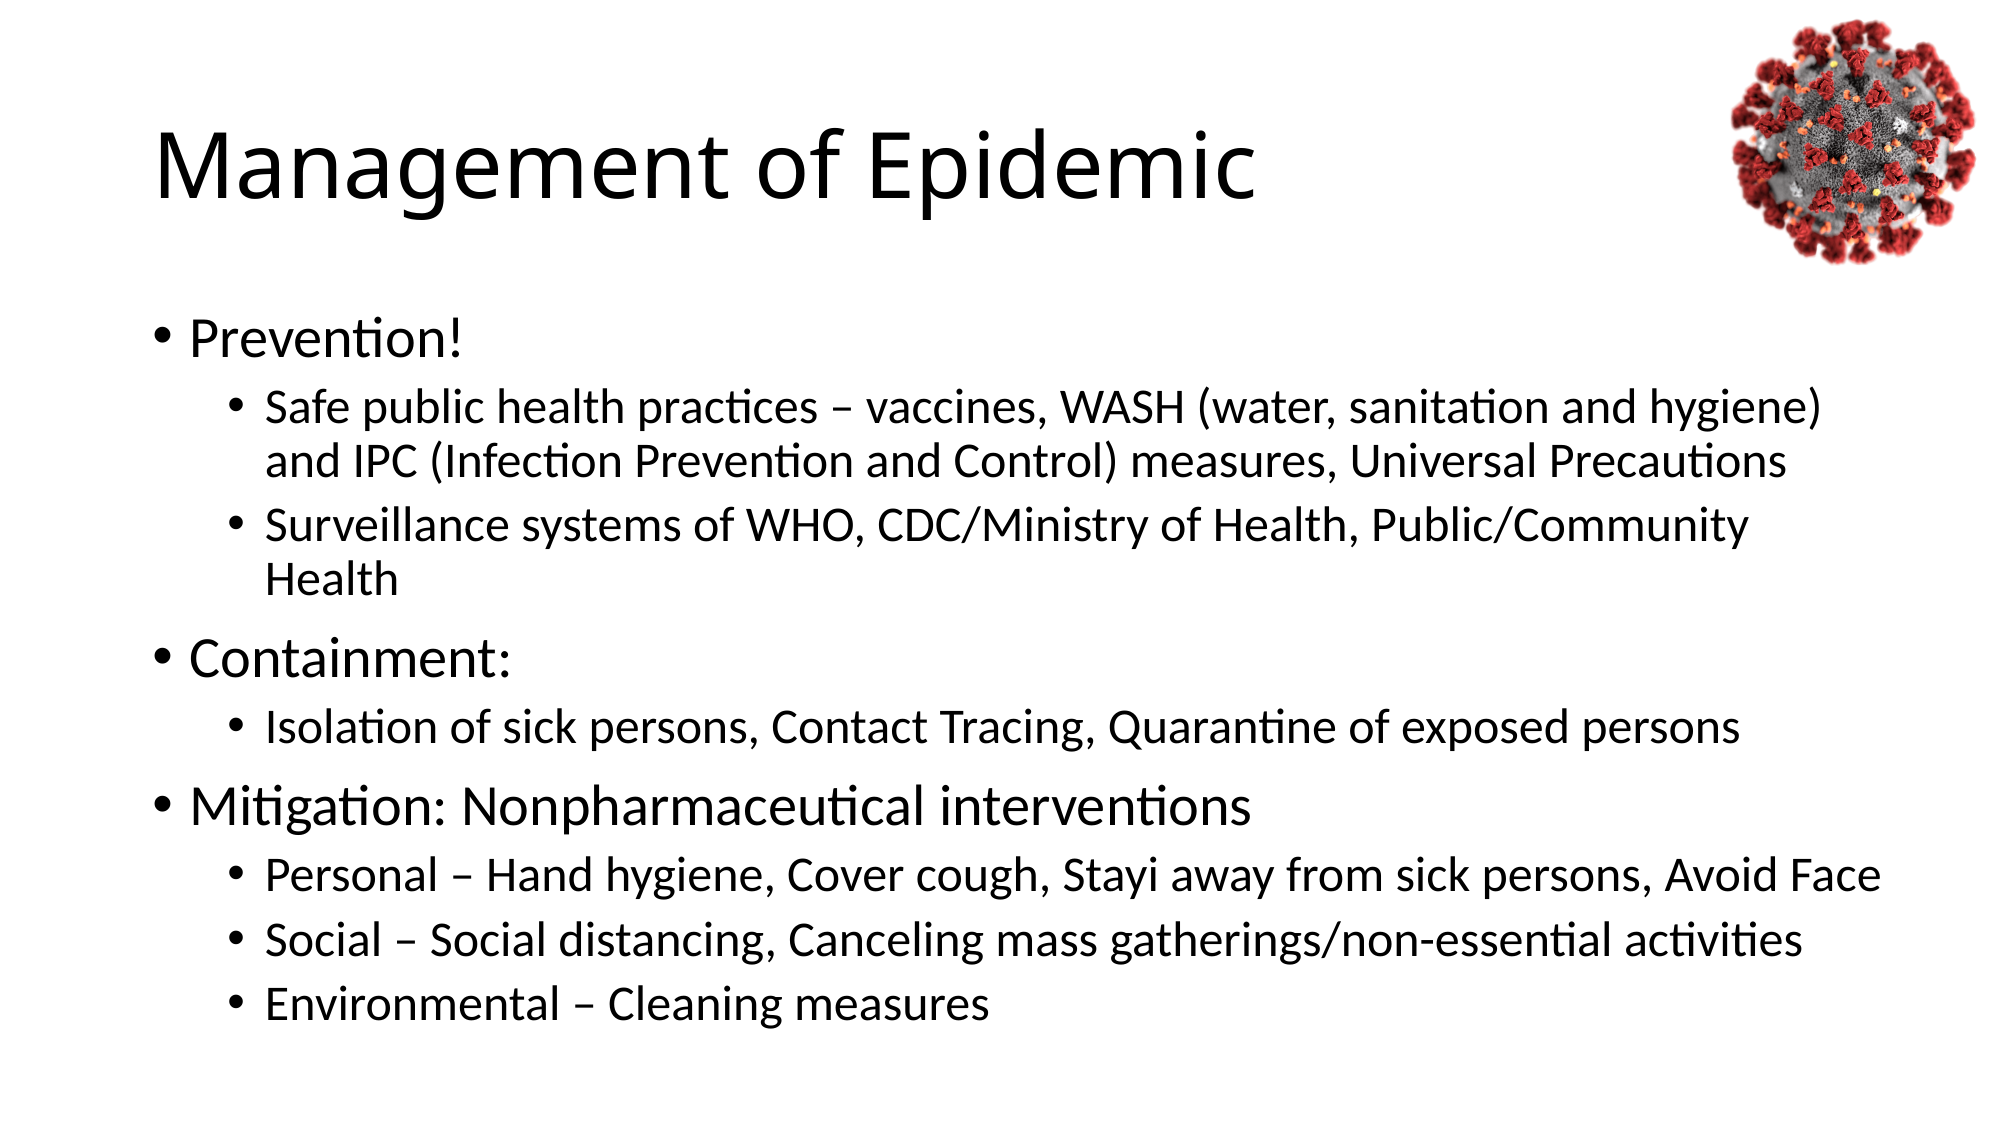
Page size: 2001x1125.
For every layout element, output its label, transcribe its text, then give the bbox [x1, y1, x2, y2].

picture [1729, 18, 1977, 266]
list Prevention! Safe public health practices – vaccines, WASH (water, sanitation and hygiene) and IPC (Infection Prevention and Control) measures, Universal Precautions Surveillance systems of WHO, CDC/Ministry of Health, Public/Community Health Containment: Isolation of sick persons, Contact Tracing, Quarantine of exposed persons Mitigation: Nonpharmaceutical interventions Personal – Hand hygiene, Cover cough, Stayi away from sick persons, Avoid Face Social – Social distancing, Canceling mass gatherings/non-essential activities Environmental – Cleaning measures [137, 299, 1899, 1066]
title Management of Epidemic [137, 59, 1863, 278]
